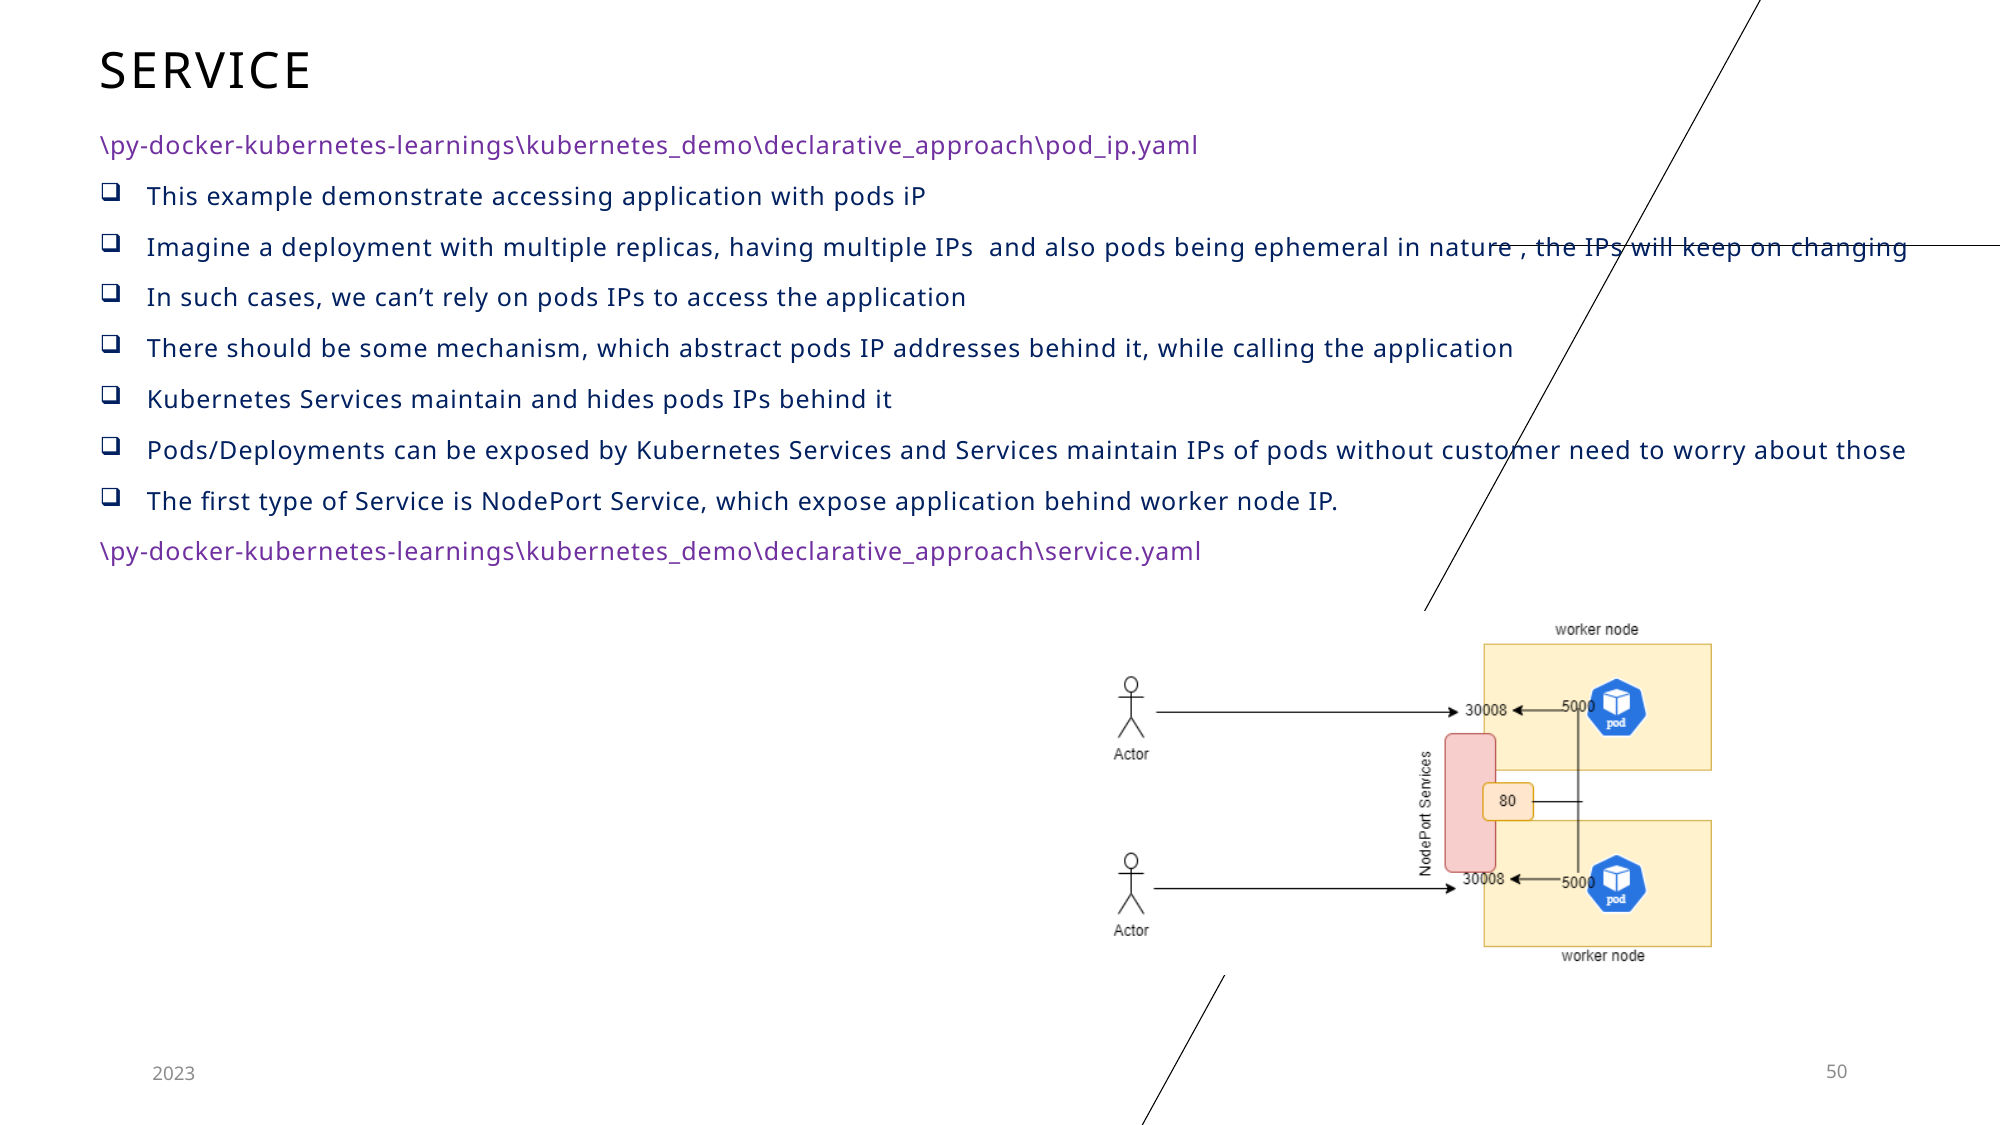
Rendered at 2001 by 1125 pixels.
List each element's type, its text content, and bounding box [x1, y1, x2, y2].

list \py-docker-kubernetes-learnings\kubernetes_demo\declarative_approach\pod_ip.yaml This example demonstrate accessing application with pods iP Imagine a deployment with multiple replicas, having multiple IPs and also pods being ephemeral in nature , the IPs will keep on changing In such cases, we can’t rely on pods IPs to access the application There should be some mechanism, which abstract pods IP addresses behind it, while calling the application Kubernetes Services maintain and hides pods IPs behind it Pods/Deployments can be exposed by Kubernetes Services and Services maintain IPs of pods without customer need to worry about those The first type of Service is NodePort Service, which expose application behind worker node IP. \py-docker-kubernetes-learnings\kubernetes_demo\declarative_approach\service.yaml [84, 122, 1948, 1001]
picture [1113, 611, 1712, 975]
slide_number 50 [1412, 1042, 1863, 1103]
title service [84, 22, 1698, 108]
slide_number 2023 [137, 1042, 338, 1103]
